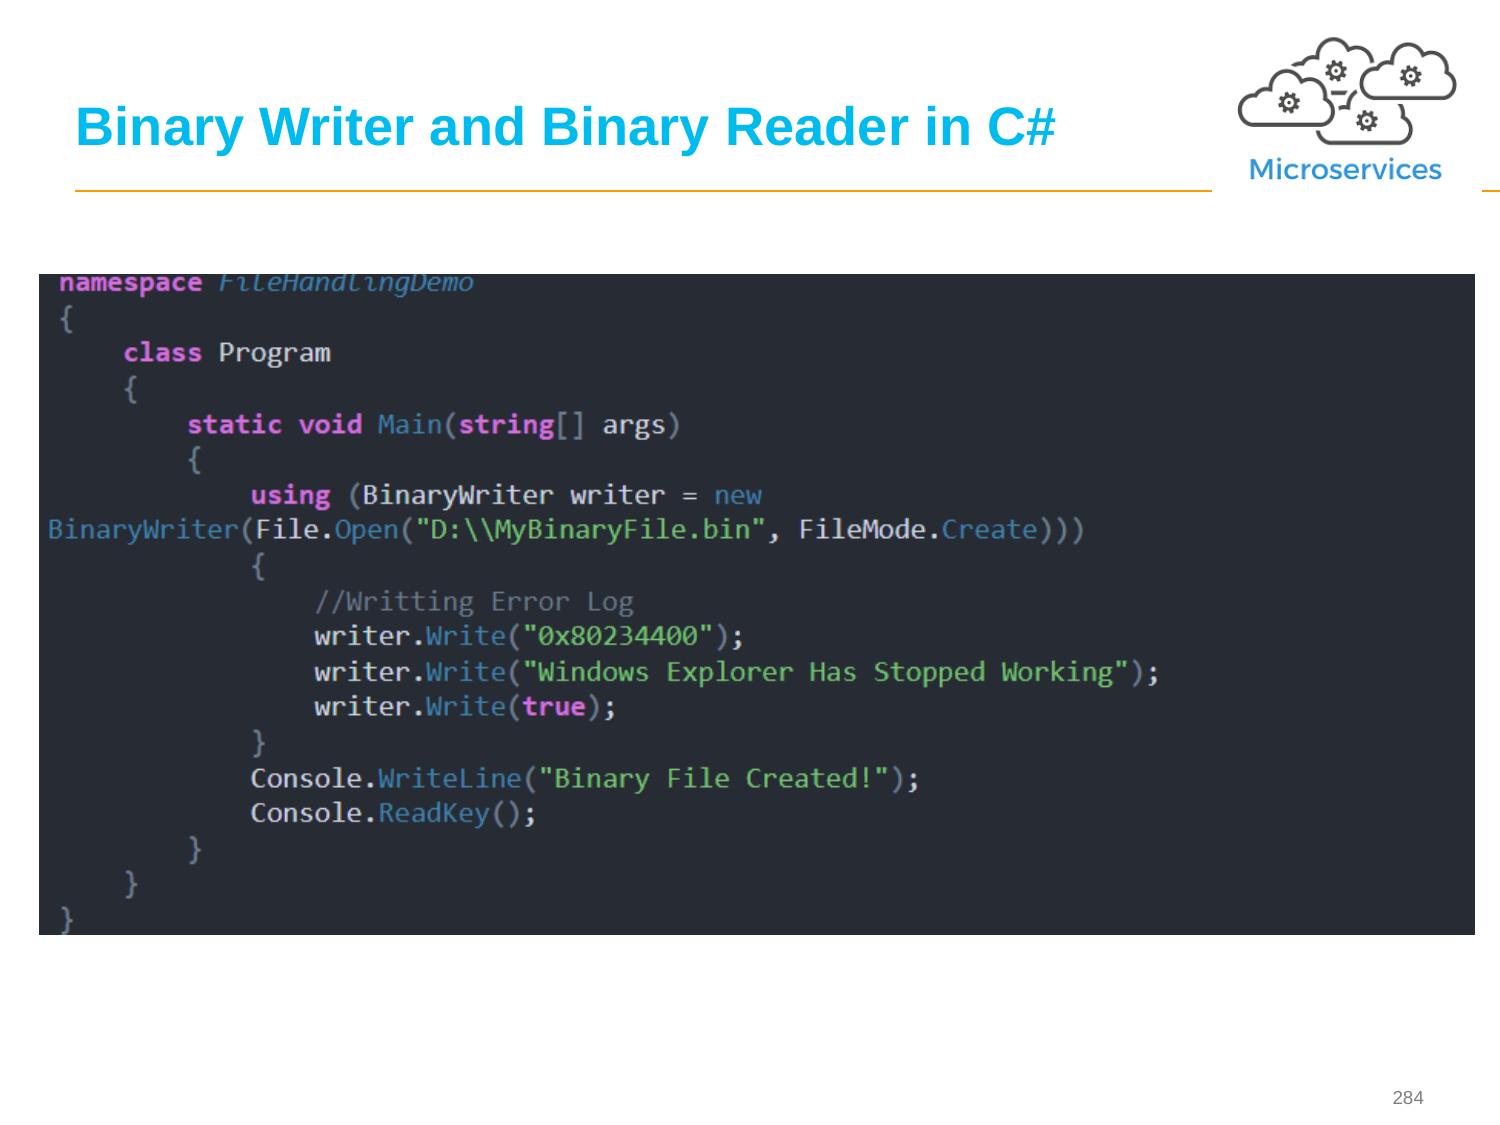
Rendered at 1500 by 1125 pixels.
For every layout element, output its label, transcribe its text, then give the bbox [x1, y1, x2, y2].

title Binary Writer and Binary Reader in C# [75, 27, 1422, 157]
picture [1212, 1, 1482, 203]
picture [39, 274, 1476, 935]
